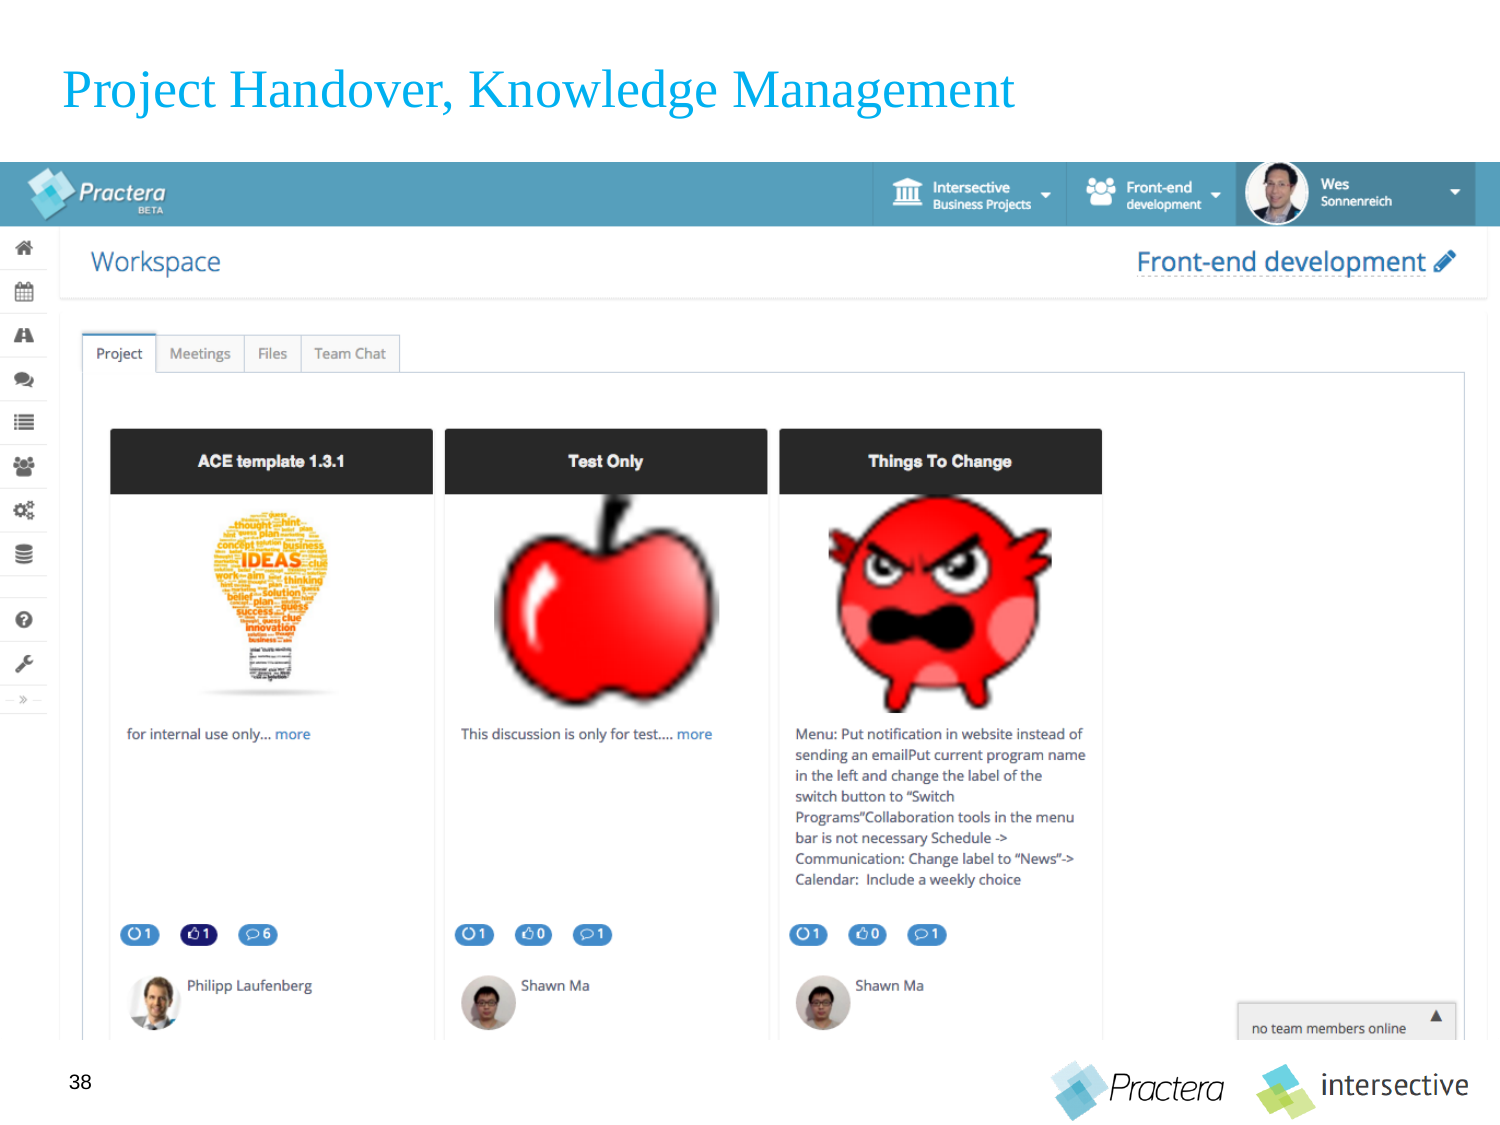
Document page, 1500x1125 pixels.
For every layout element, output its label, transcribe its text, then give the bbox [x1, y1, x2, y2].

picture [0, 162, 1500, 1041]
title Project Handover, Knowledge Management [62, 48, 1436, 148]
picture [1050, 1060, 1224, 1121]
picture [1238, 1061, 1487, 1121]
